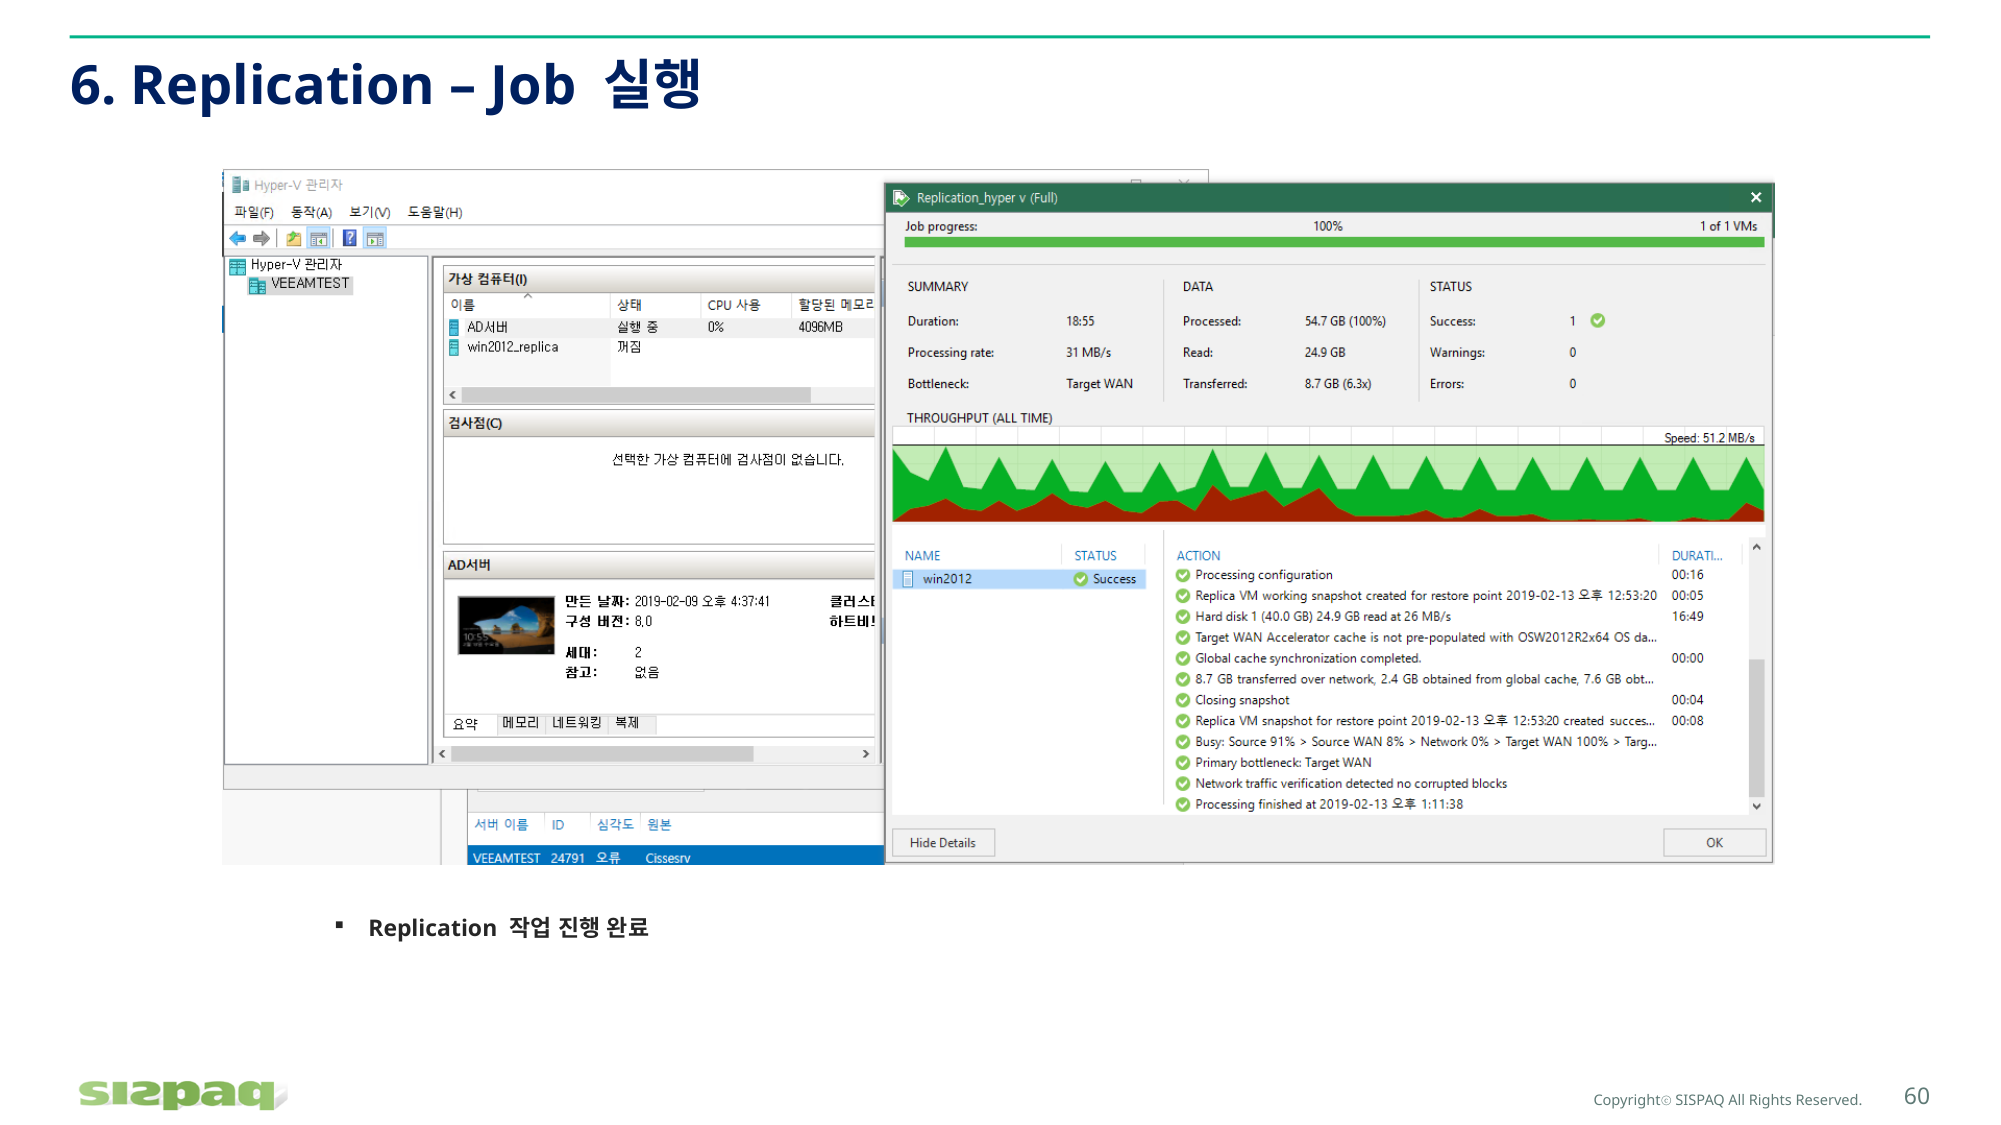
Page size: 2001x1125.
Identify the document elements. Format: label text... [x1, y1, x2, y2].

text_box Replication 작업 진행 완료 [319, 906, 936, 949]
picture [222, 168, 1775, 865]
picture [69, 1071, 288, 1113]
title 6. Replication – Job 실행 [70, 39, 1756, 127]
